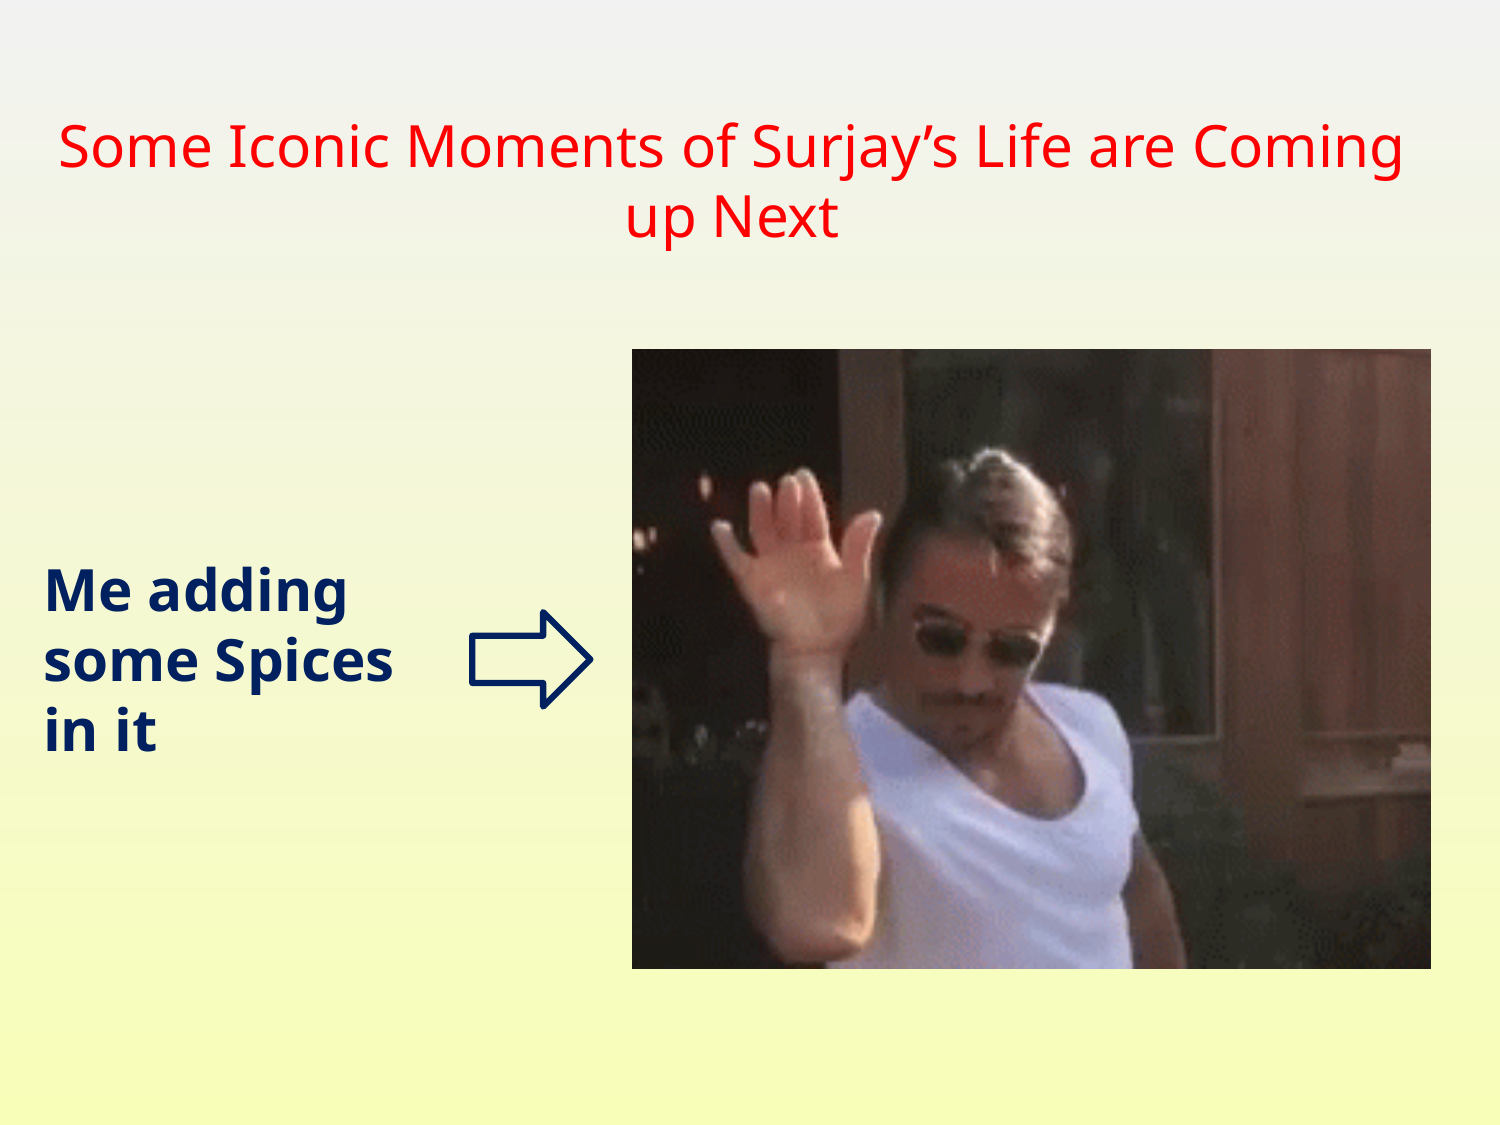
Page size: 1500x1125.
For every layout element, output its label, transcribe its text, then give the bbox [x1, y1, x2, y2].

picture [632, 349, 1431, 970]
text_box Me adding some Spices in it [28, 545, 430, 771]
text_box Some Iconic Moments of Surjay’s Life are Coming up Next [29, 101, 1436, 257]
text_box [470, 610, 593, 709]
